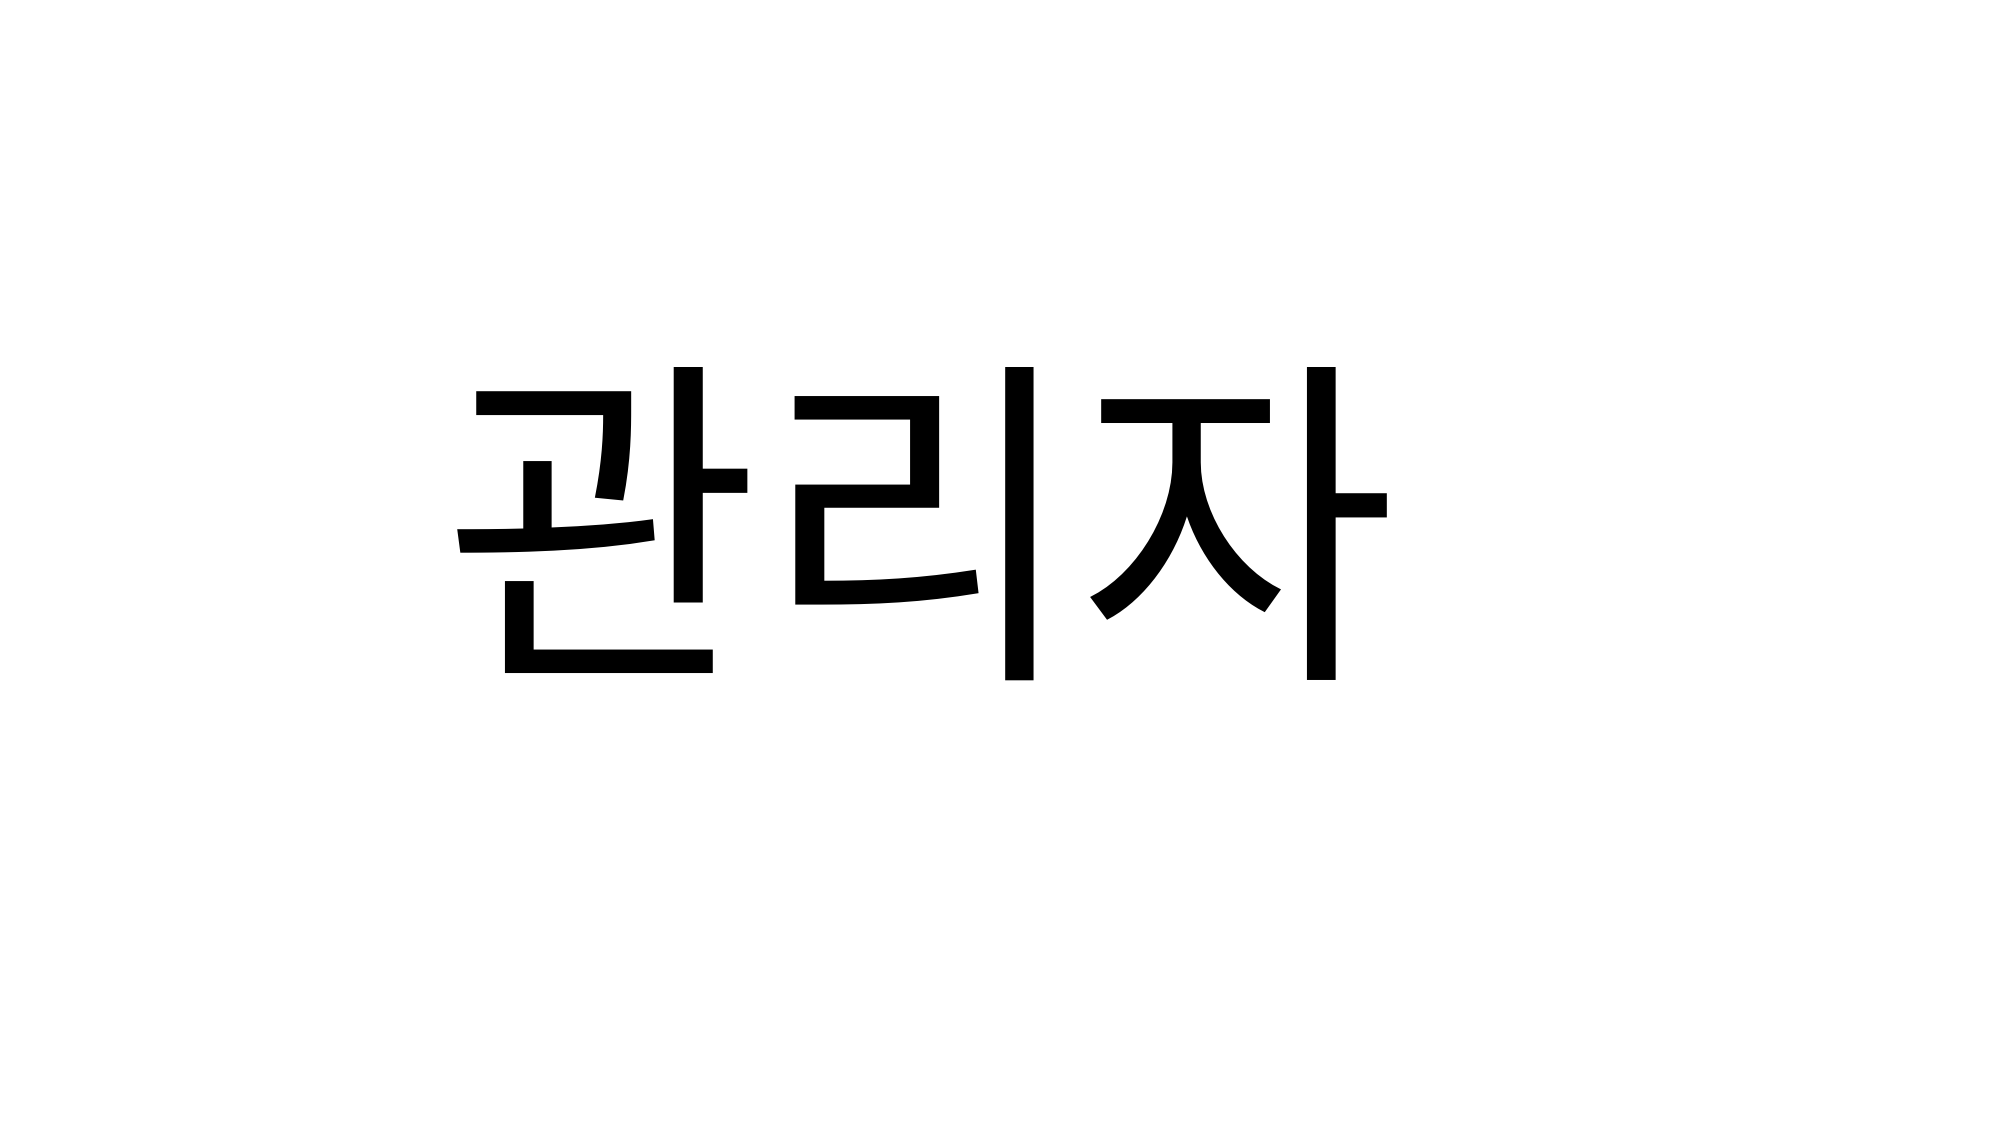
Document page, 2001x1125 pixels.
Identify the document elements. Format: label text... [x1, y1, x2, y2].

title 관리자 [427, 432, 2000, 650]
